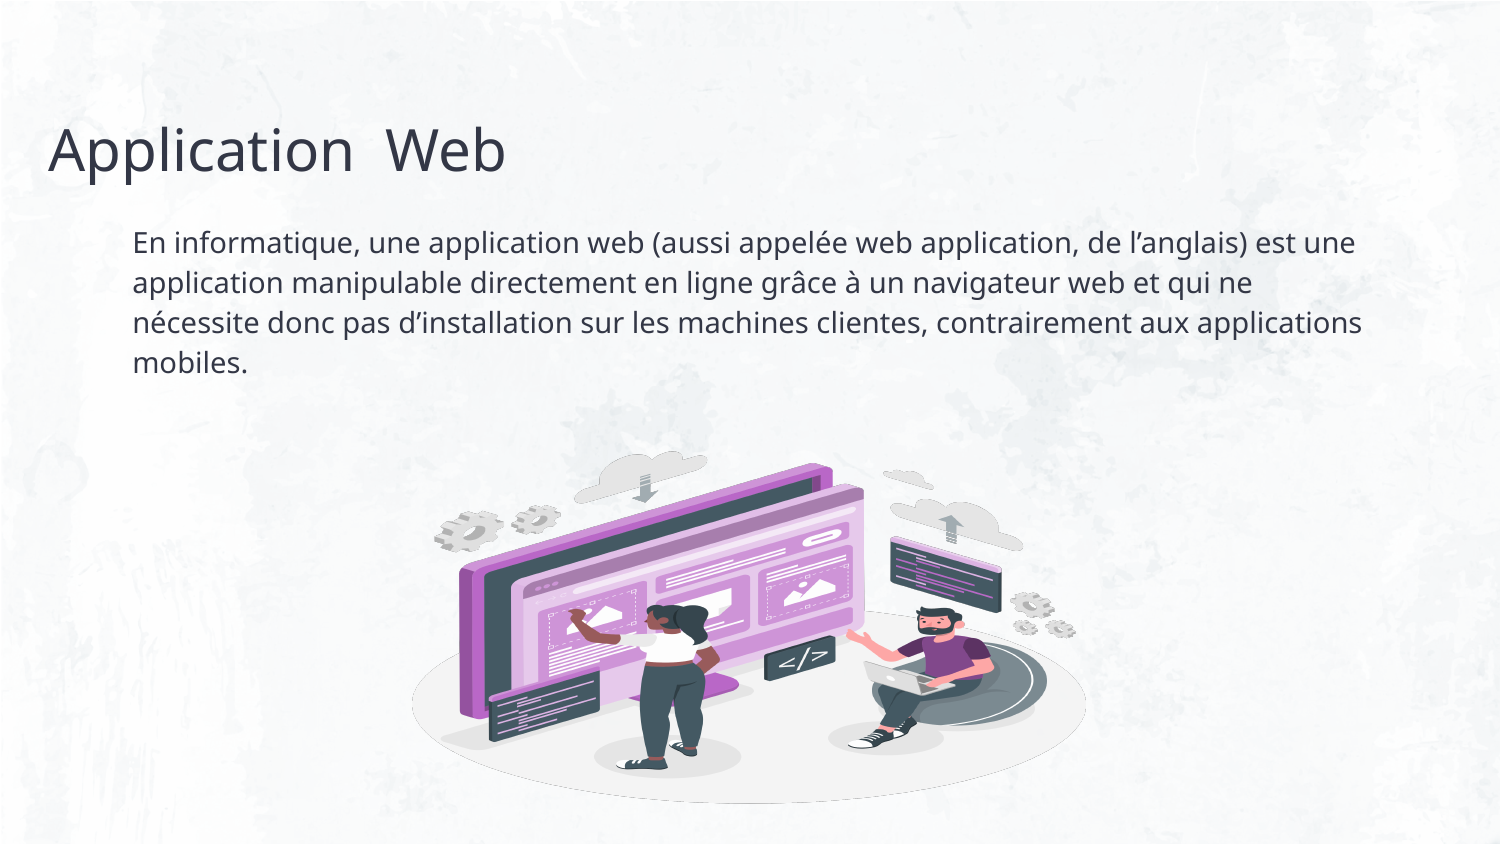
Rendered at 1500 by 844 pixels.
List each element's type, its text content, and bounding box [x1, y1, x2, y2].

title Application Web [33, 87, 1479, 204]
list En informatique, une application web (aussi appelée web application, de l’anglais) est une application manipulable directement en ligne grâce à un navigateur web et qui ne nécessite donc pas d’installation sur les machines clientes, contrairement aux applications mobiles. [117, 203, 1383, 413]
picture [2, 2, 1500, 844]
